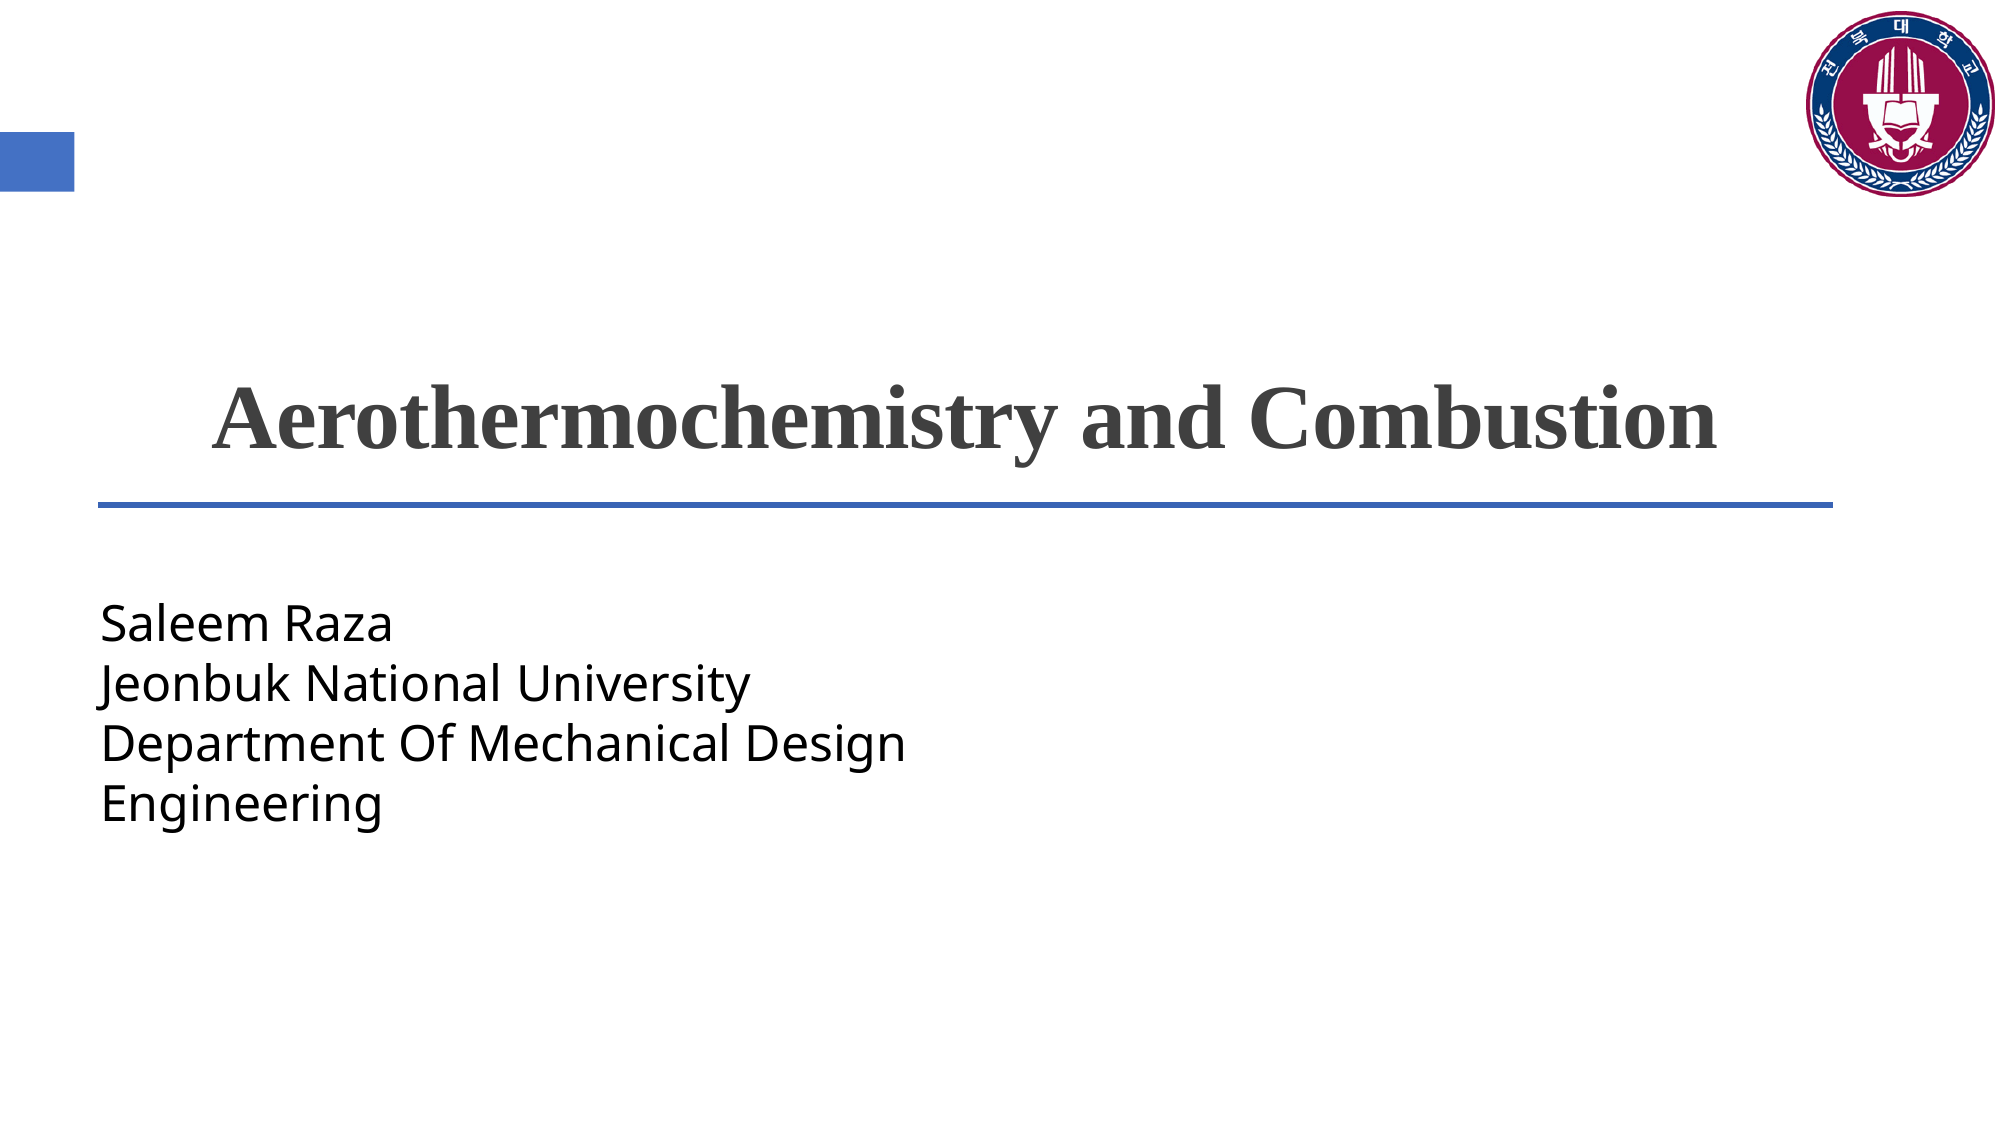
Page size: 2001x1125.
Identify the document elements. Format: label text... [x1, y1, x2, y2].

title Aerothermochemistry and Combustion [209, 354, 1722, 588]
picture [1806, 11, 1995, 197]
text_box Saleem Raza Jeonbuk National University Department Of Mechanical Design Engineering [98, 589, 1013, 832]
